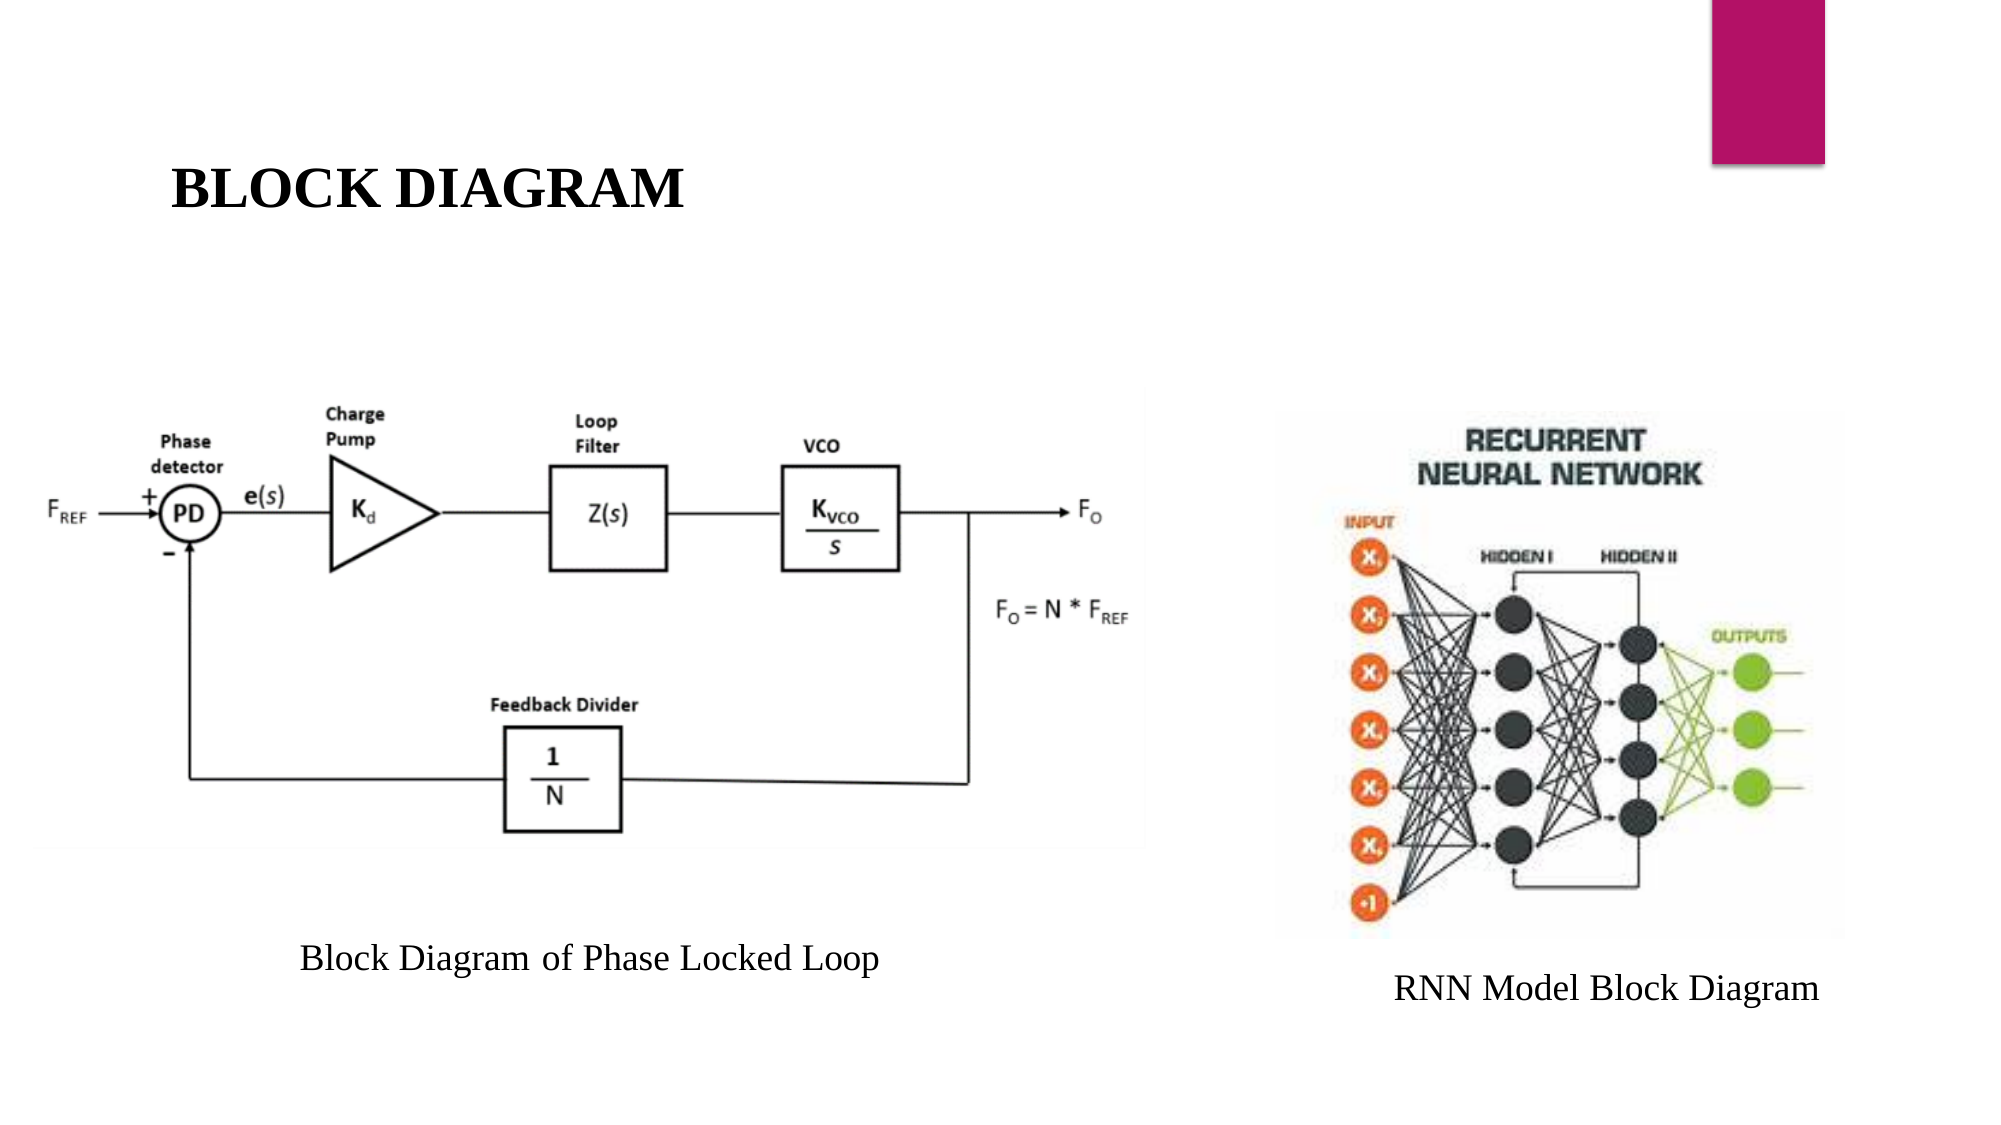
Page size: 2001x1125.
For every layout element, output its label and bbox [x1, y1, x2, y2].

picture [1275, 411, 1845, 940]
text_box [0, 0, 2000, 1102]
